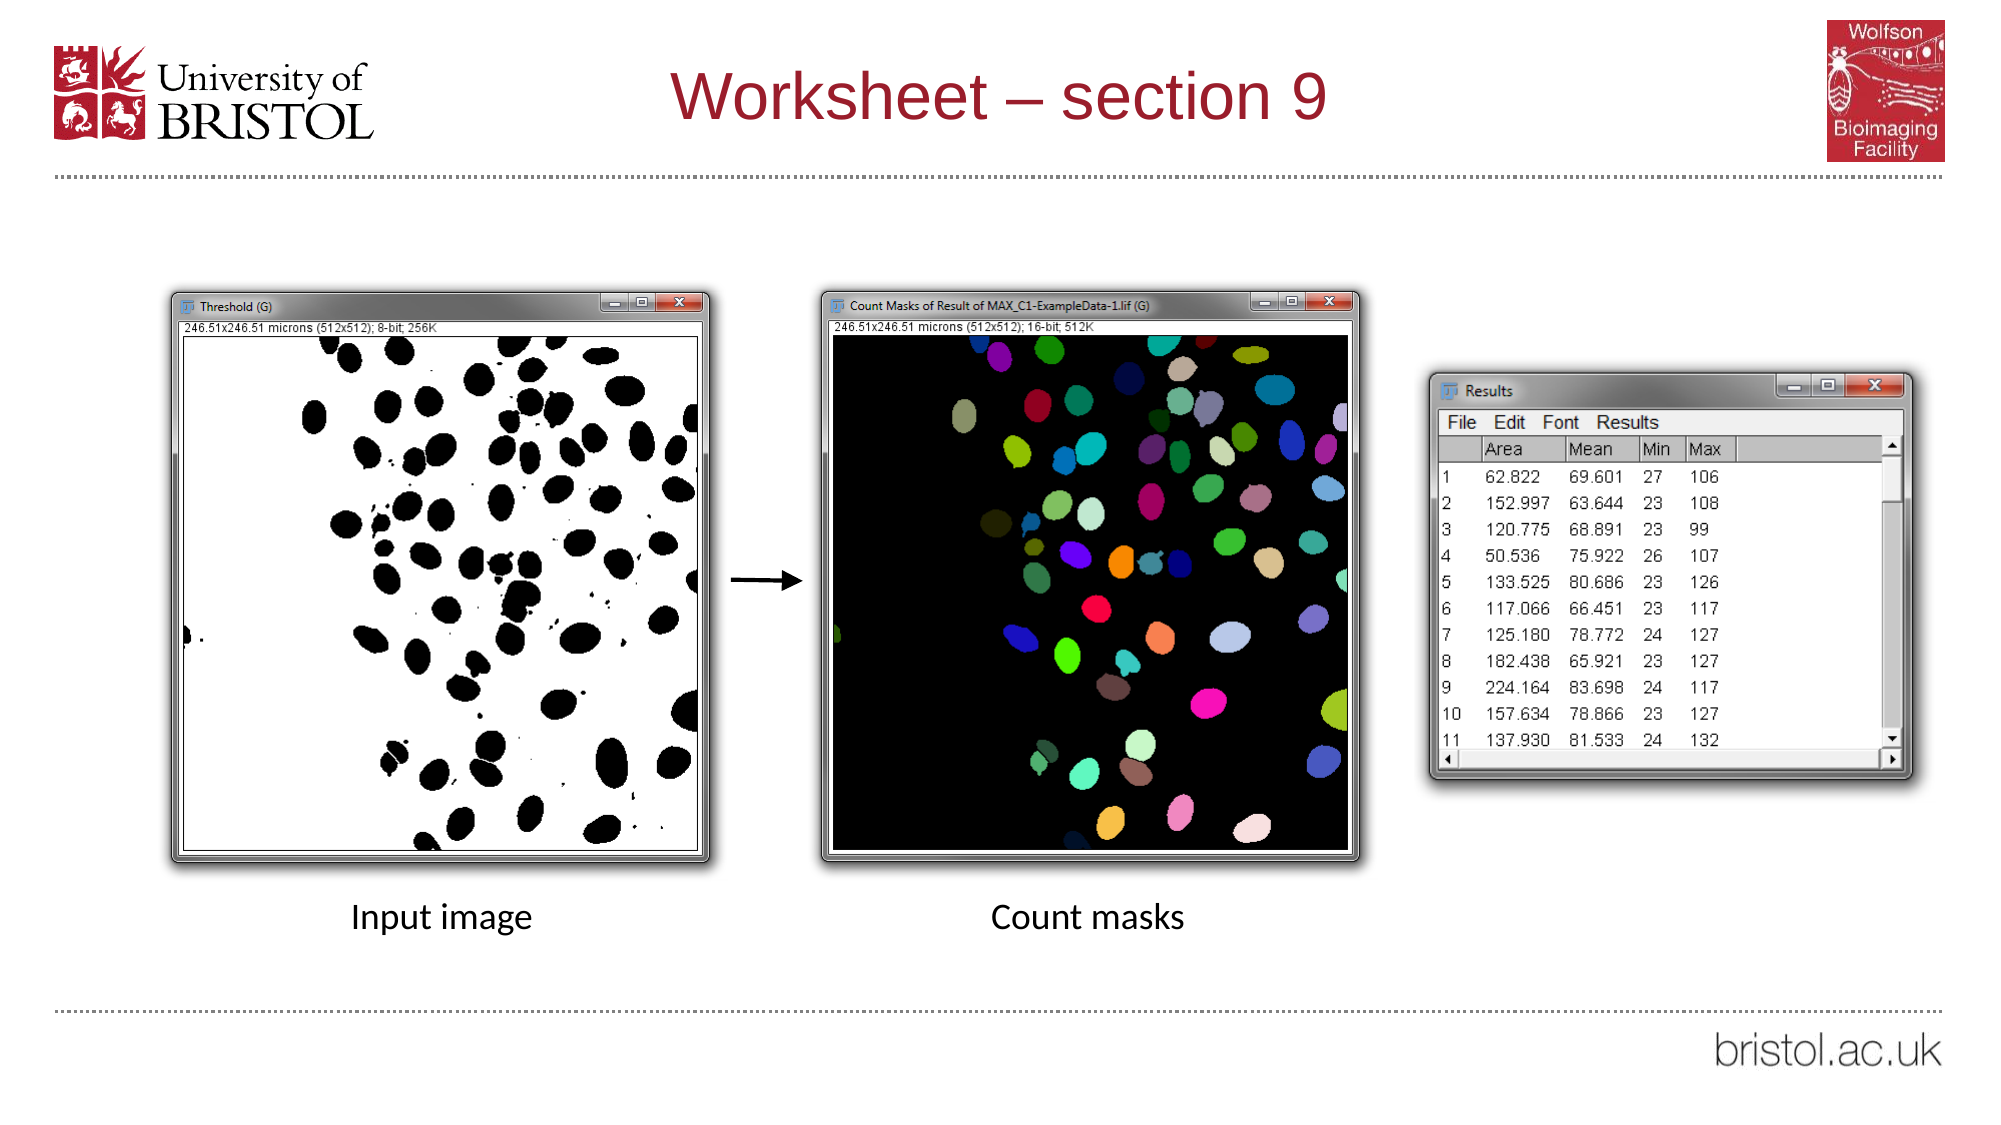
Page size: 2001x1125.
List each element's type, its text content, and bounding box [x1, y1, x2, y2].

picture [156, 278, 728, 884]
picture [807, 277, 1379, 883]
text_box Input image [236, 891, 647, 945]
picture [1700, 1023, 1945, 1080]
picture [54, 46, 374, 140]
title Worksheet – section 9 [396, 41, 1604, 140]
picture [1827, 20, 1945, 162]
picture [1413, 355, 1937, 804]
text_box Count masks [893, 891, 1284, 945]
